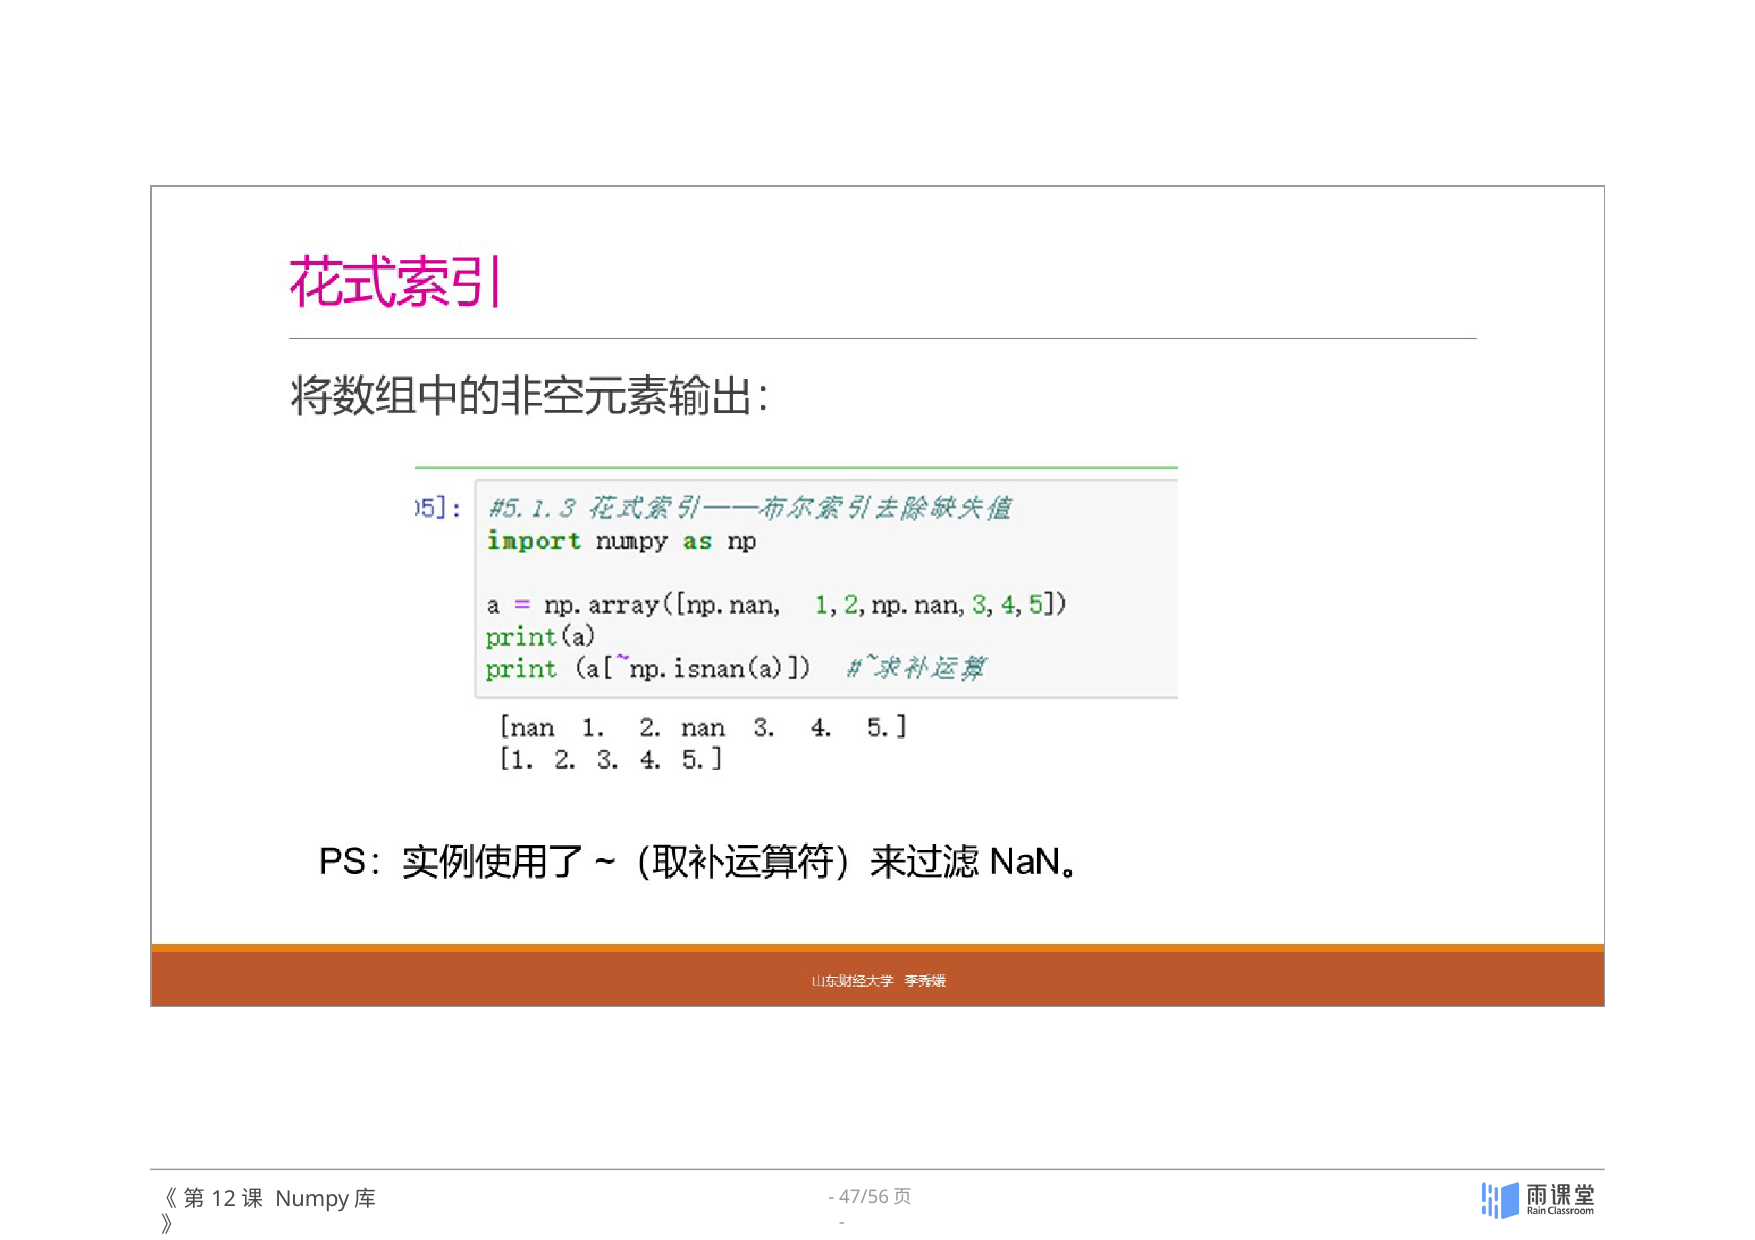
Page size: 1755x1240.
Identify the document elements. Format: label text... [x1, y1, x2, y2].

picture [149, 185, 1605, 1007]
footer 《 第12课 Numpy库 》 [153, 1181, 390, 1240]
picture [1482, 1182, 1594, 1219]
slide_number - 47/56页 - [826, 1181, 929, 1240]
